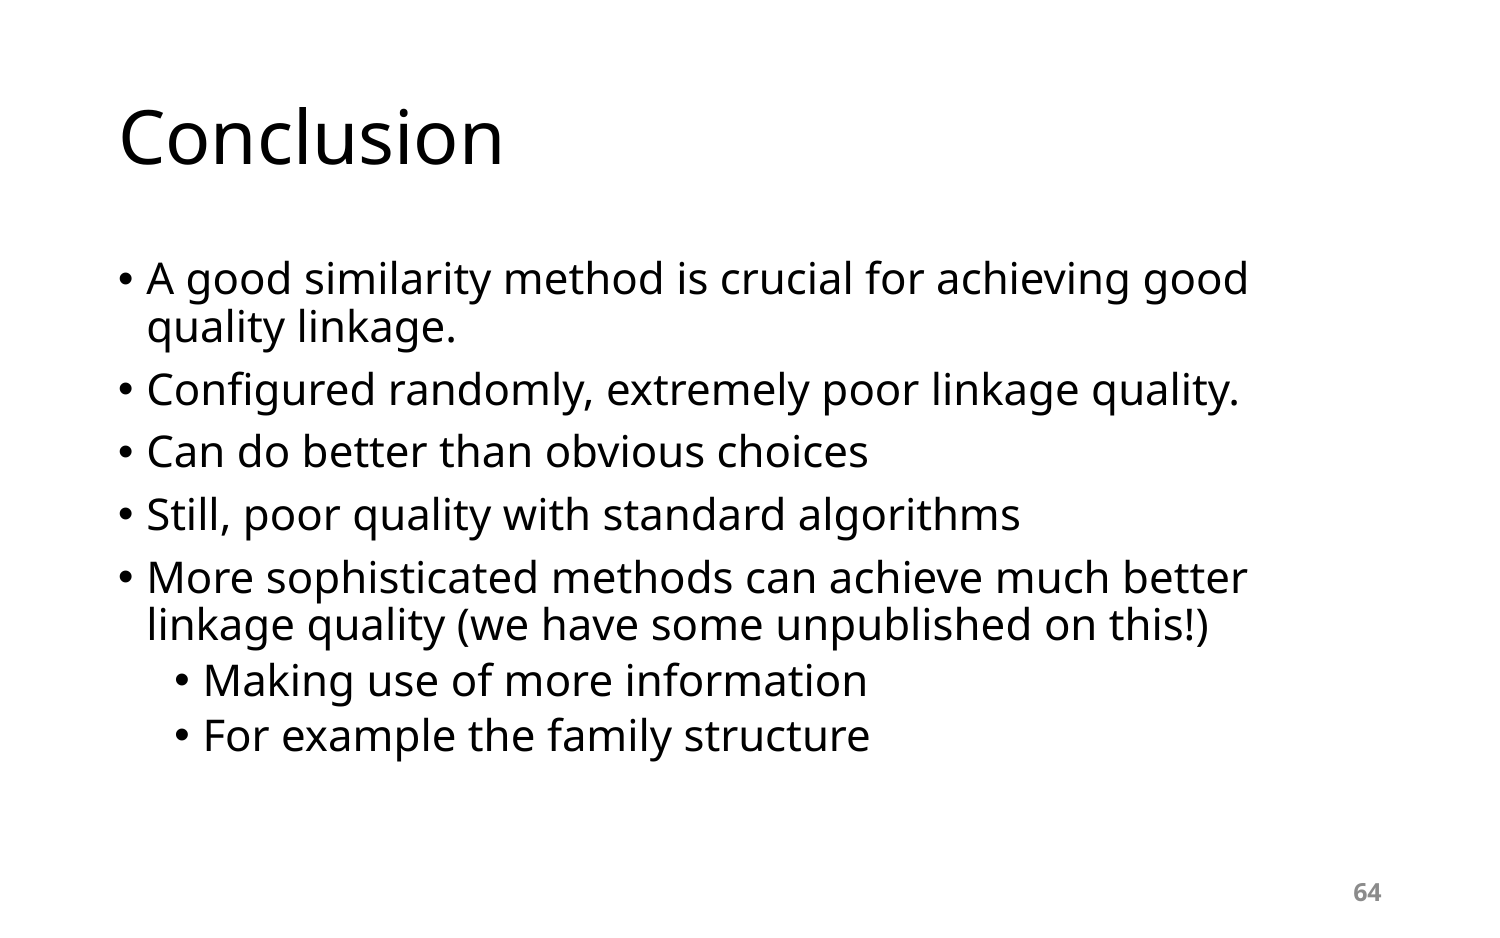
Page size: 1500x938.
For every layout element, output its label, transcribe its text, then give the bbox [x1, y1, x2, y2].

title Conclusion [103, 49, 1397, 232]
slide_number 64 [1059, 868, 1397, 919]
list A good similarity method is crucial for achieving good quality linkage. Configured randomly, extremely poor linkage quality. Can do better than obvious choices Still, poor quality with standard algorithms More sophisticated methods can achieve much better linkage quality (we have some unpublished on this!) Making use of more information For example the family structure [103, 249, 1397, 845]
